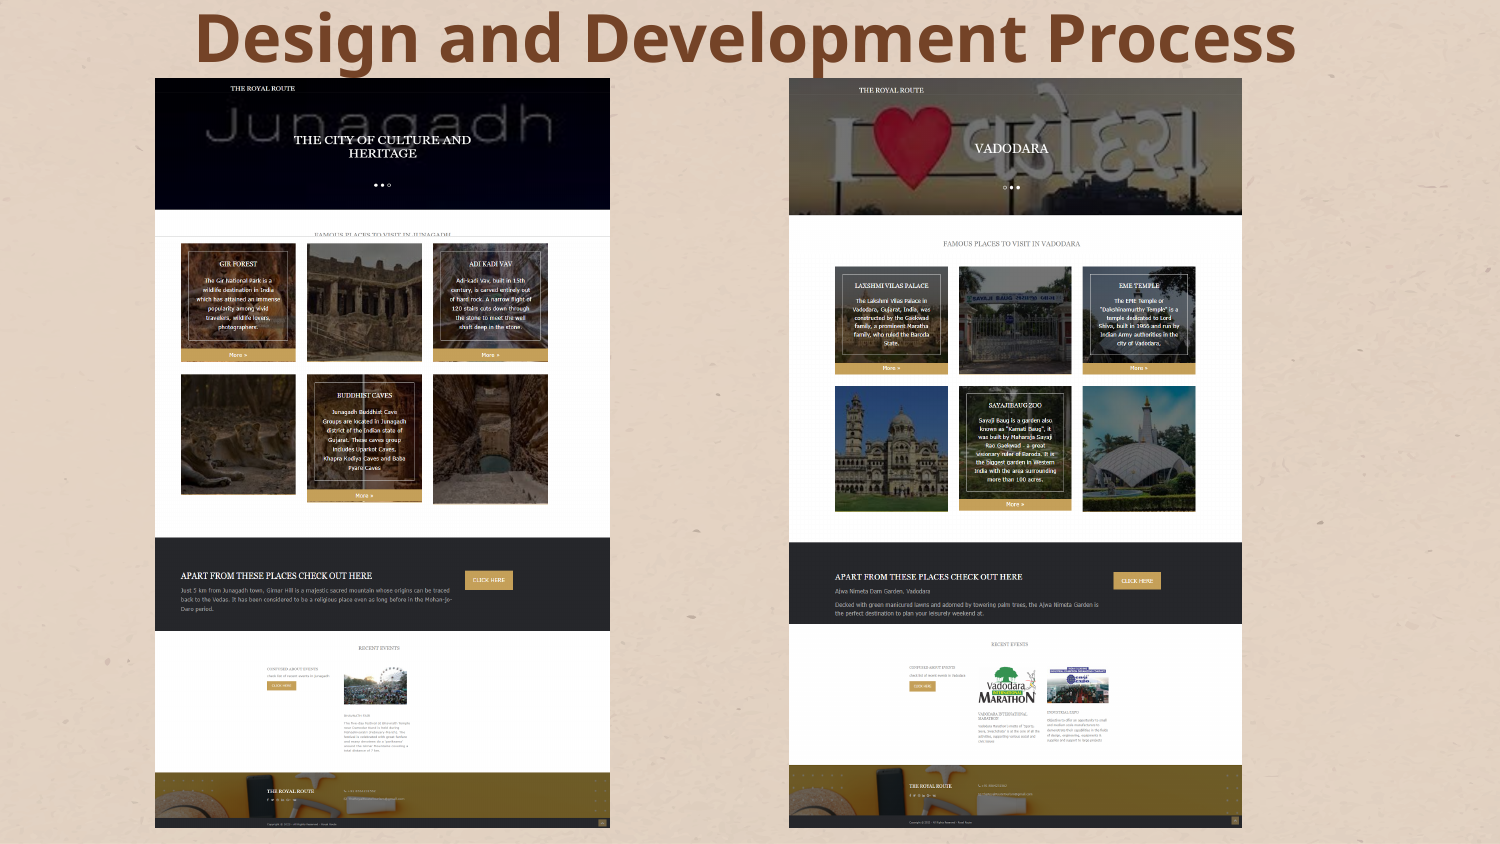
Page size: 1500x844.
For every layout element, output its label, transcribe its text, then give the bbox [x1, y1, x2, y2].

picture [154, 77, 610, 828]
title Design and Development Process [96, 0, 1362, 92]
picture [789, 77, 1242, 828]
